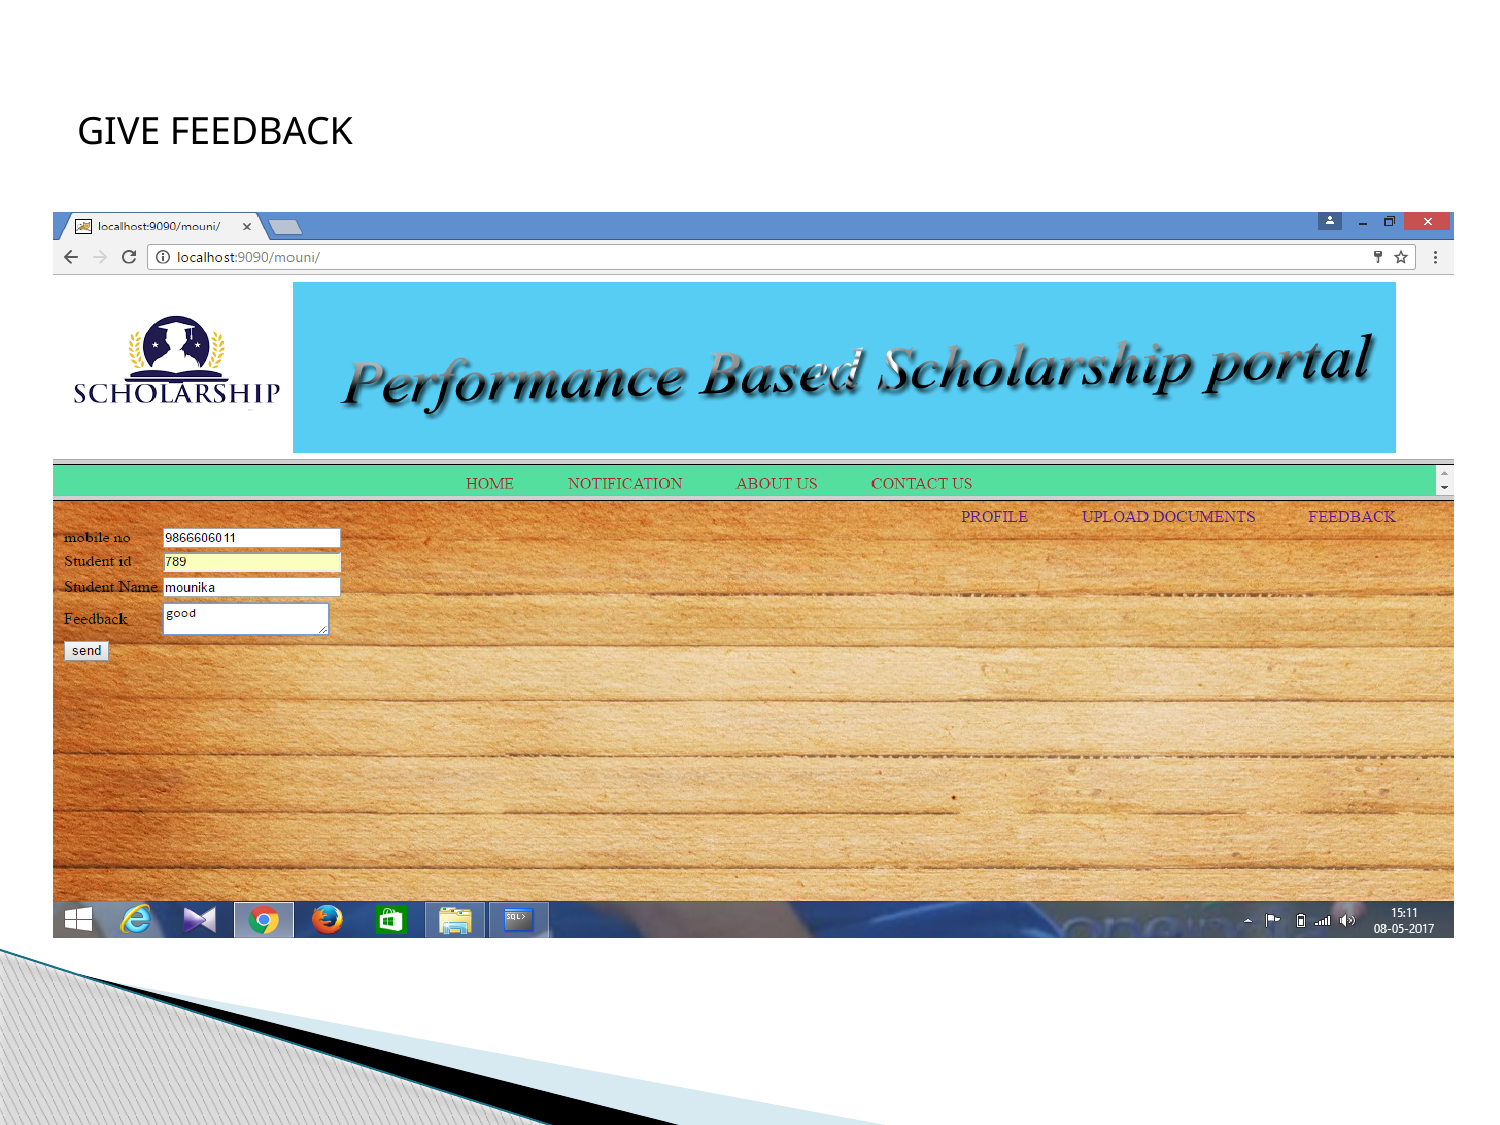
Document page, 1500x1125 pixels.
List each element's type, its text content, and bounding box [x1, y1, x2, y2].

text_box GIVE FEEDBACK [62, 99, 419, 160]
picture [53, 212, 1454, 938]
